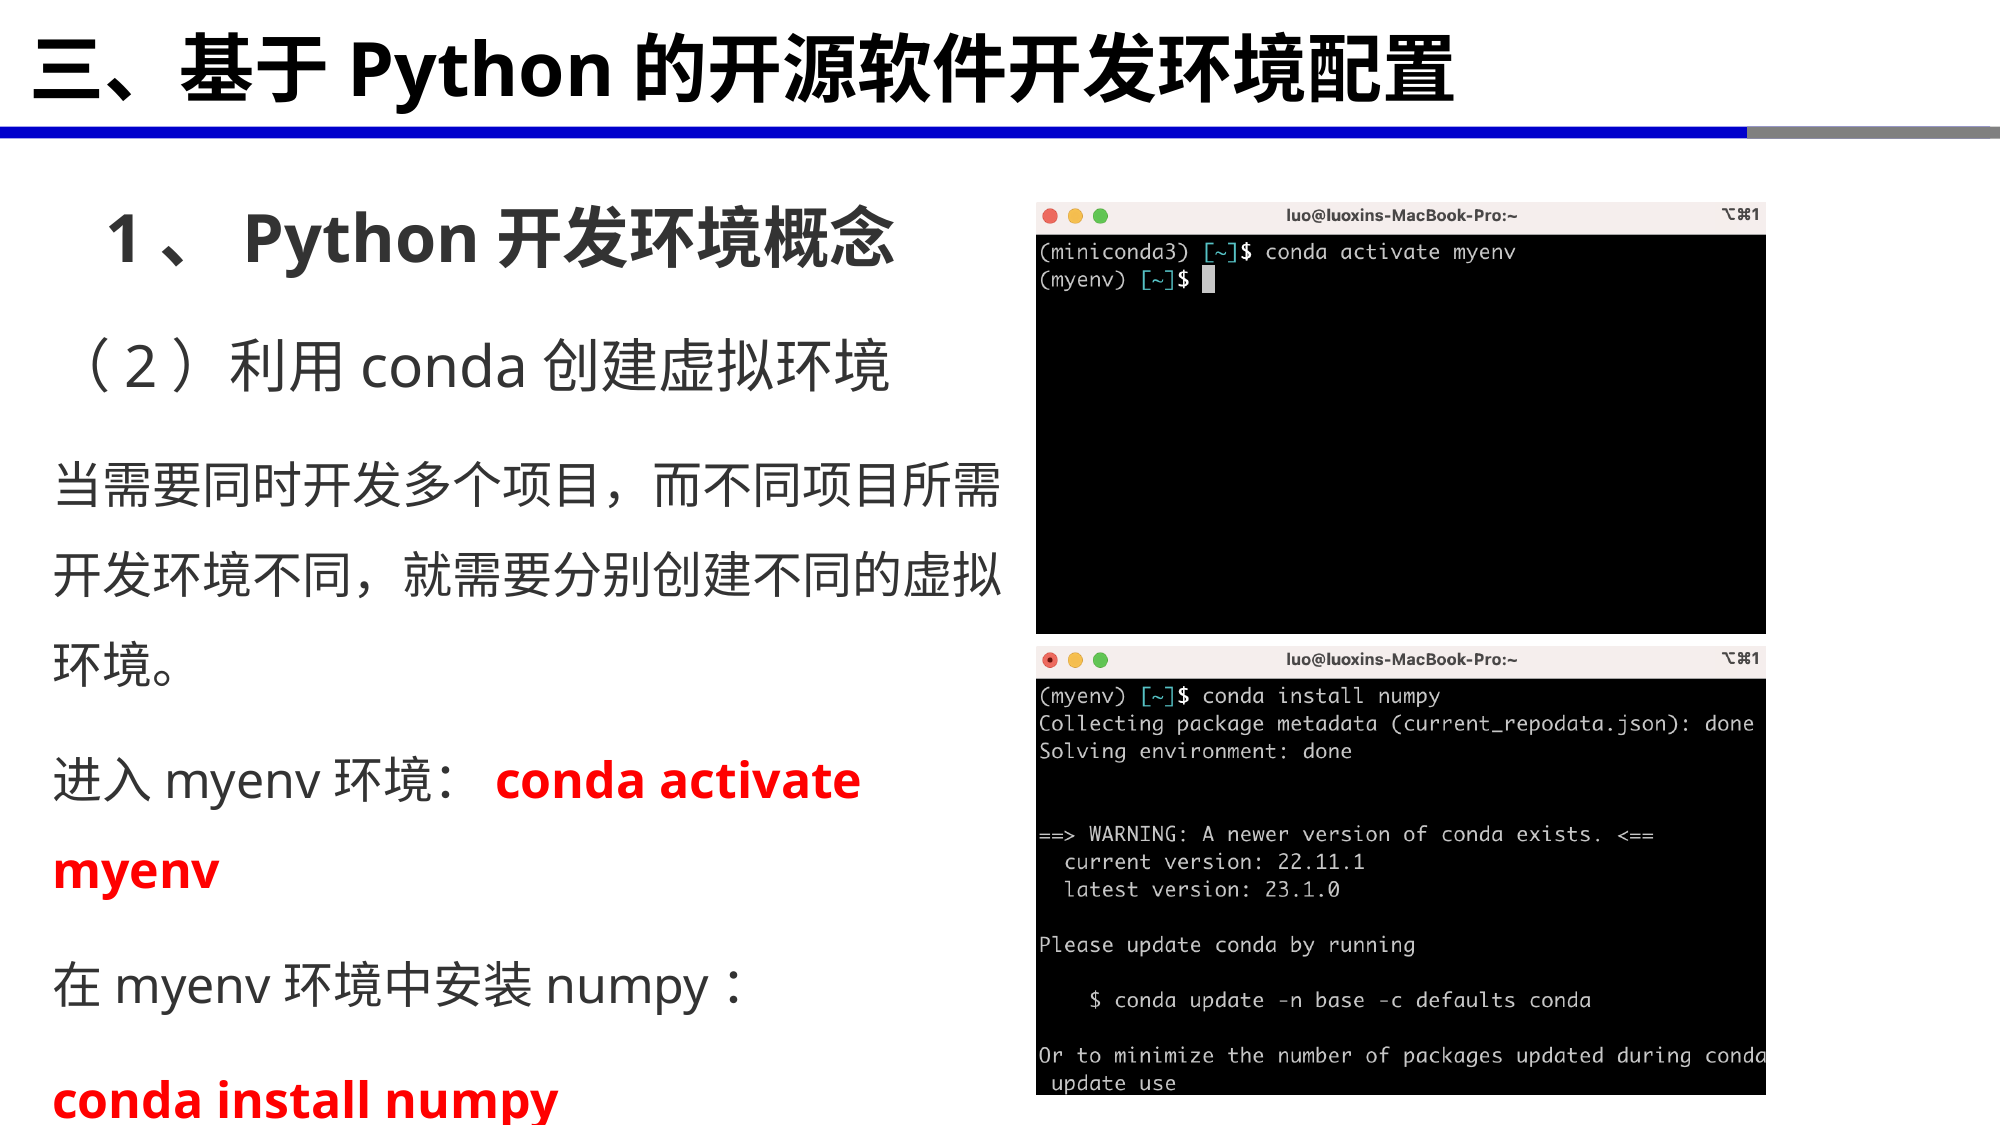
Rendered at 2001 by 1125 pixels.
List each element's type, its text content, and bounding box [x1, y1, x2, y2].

text_box （2）利用conda创建虚拟环境 当需要同时开发多个项目，而不同项目所需开发环境不同，就需要分别创建不同的虚拟环境。 进入myenv环境：conda activate myenv 在myenv环境中安装numpy： conda install numpy [37, 286, 1037, 1125]
picture [1036, 646, 1767, 1095]
picture [1036, 202, 1767, 635]
title 三、基于Python的开源软件开发环境配置 [0, 1, 1729, 132]
text_box 1、Python开发环境概念 [90, 147, 973, 283]
